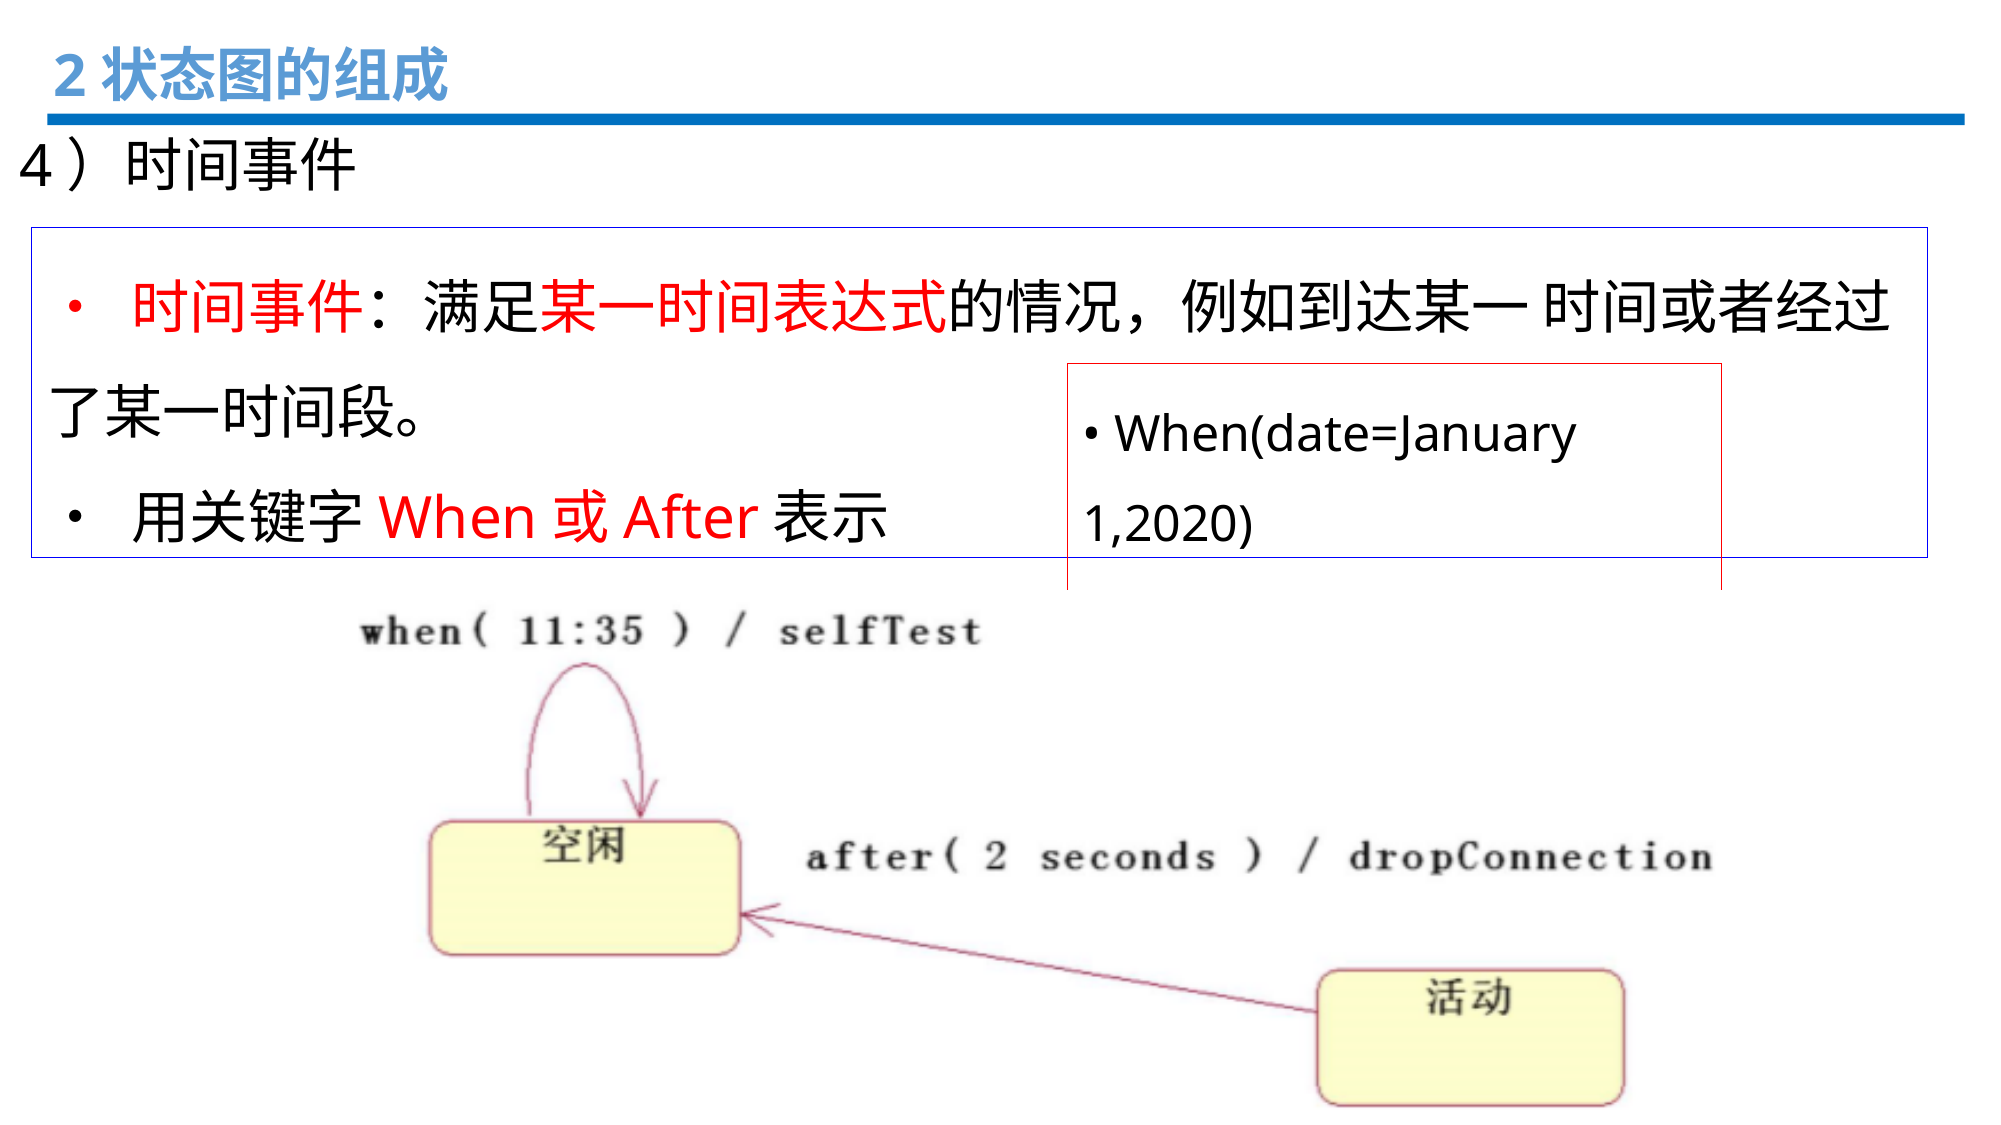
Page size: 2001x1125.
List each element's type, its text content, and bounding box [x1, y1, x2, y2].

picture [358, 590, 1722, 1119]
text_box 4）时间事件 [19, 128, 628, 199]
text_box 2状态图的组成 [38, 30, 465, 116]
text_box • When(date=January 1,2020) • After(10 mins) [1067, 363, 1722, 590]
text_box • 时间事件：满足某一时间表达式的情况，例如到达某一 时间或者经过了某一时间段。 • 用关键字When或After表示 [31, 227, 1928, 558]
